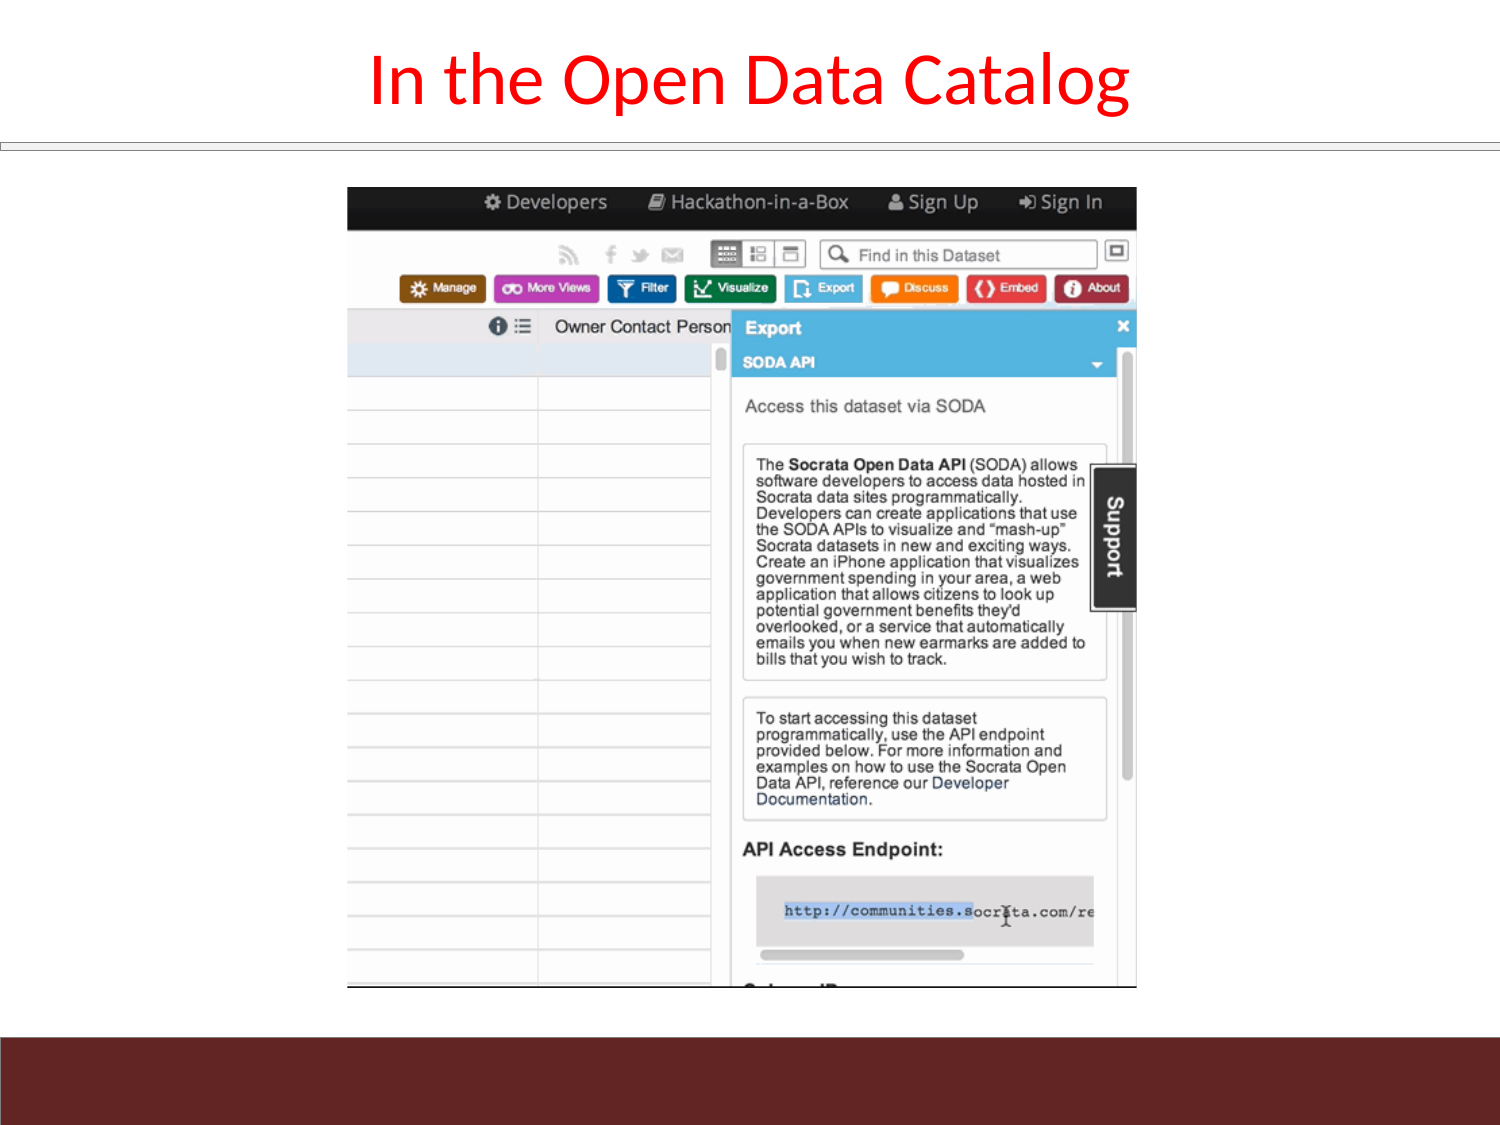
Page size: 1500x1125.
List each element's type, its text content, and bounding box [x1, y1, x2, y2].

title In the Open Data Catalog [75, 12, 1425, 138]
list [347, 187, 1137, 988]
